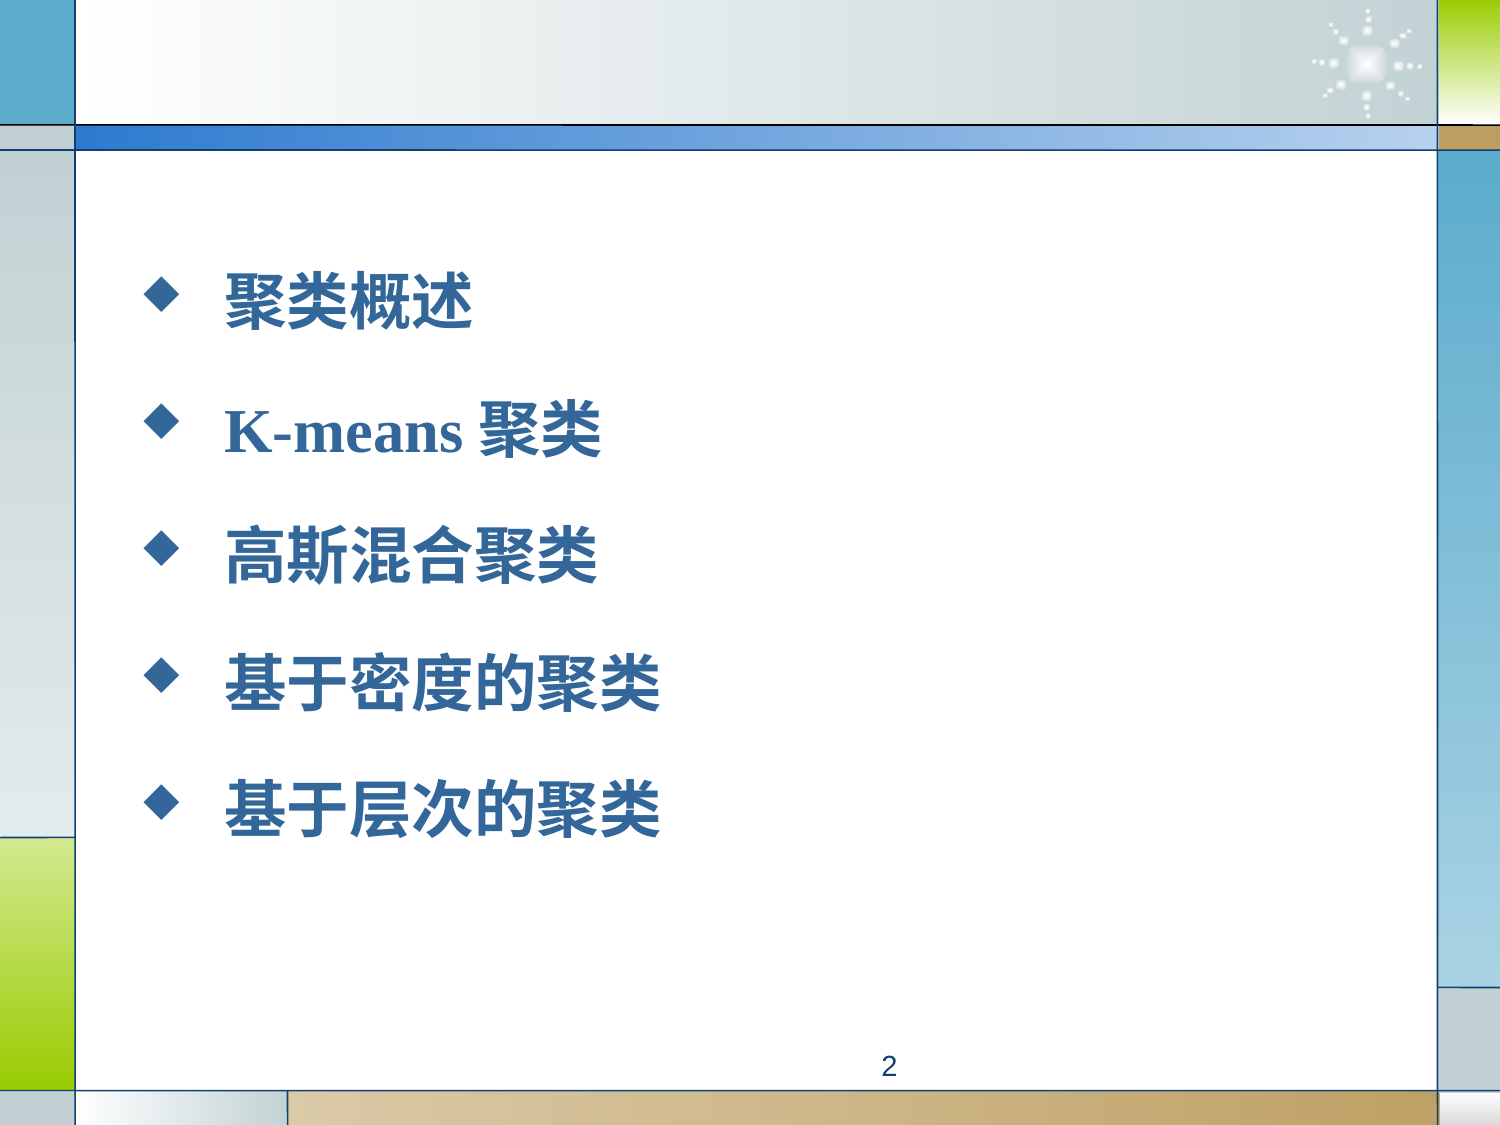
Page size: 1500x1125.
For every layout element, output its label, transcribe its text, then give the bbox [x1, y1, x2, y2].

text_box 聚类概述 K-means聚类 高斯混合聚类 基于密度的聚类 基于层次的聚类 [124, 217, 1328, 994]
slide_number 2 [562, 1039, 913, 1081]
